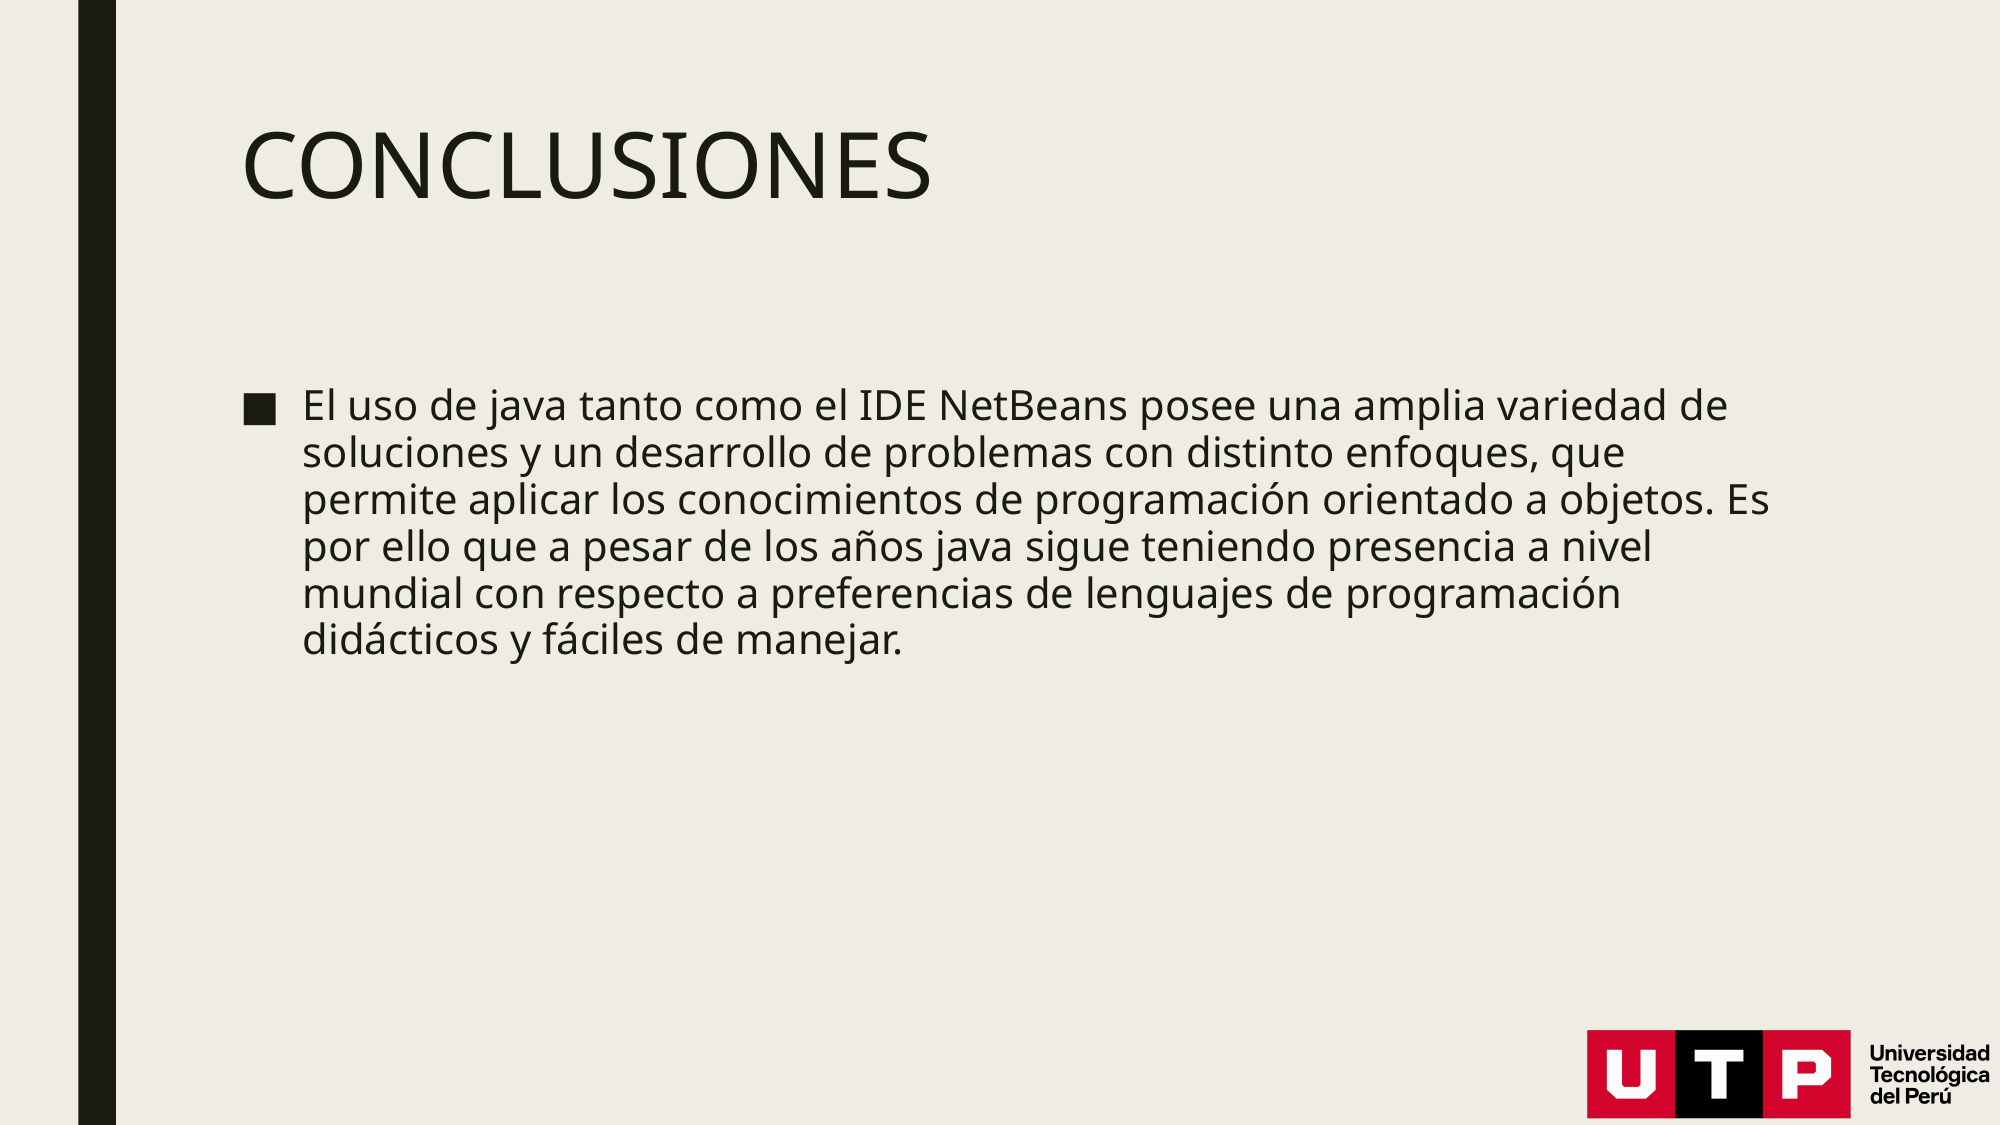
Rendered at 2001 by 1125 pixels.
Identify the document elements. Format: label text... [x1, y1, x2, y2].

list El uso de java tanto como el IDE NetBeans posee una amplia variedad de soluciones y un desarrollo de problemas con distinto enfoques, que permite aplicar los conocimientos de programación orientado a objetos. Es por ello que a pesar de los años java sigue teniendo presencia a nivel mundial con respecto a preferencias de lenguajes de programación didácticos y fáciles de manejar. [225, 375, 1800, 963]
title CONCLUSIONES [225, 112, 1800, 357]
picture [1577, 1023, 2000, 1125]
